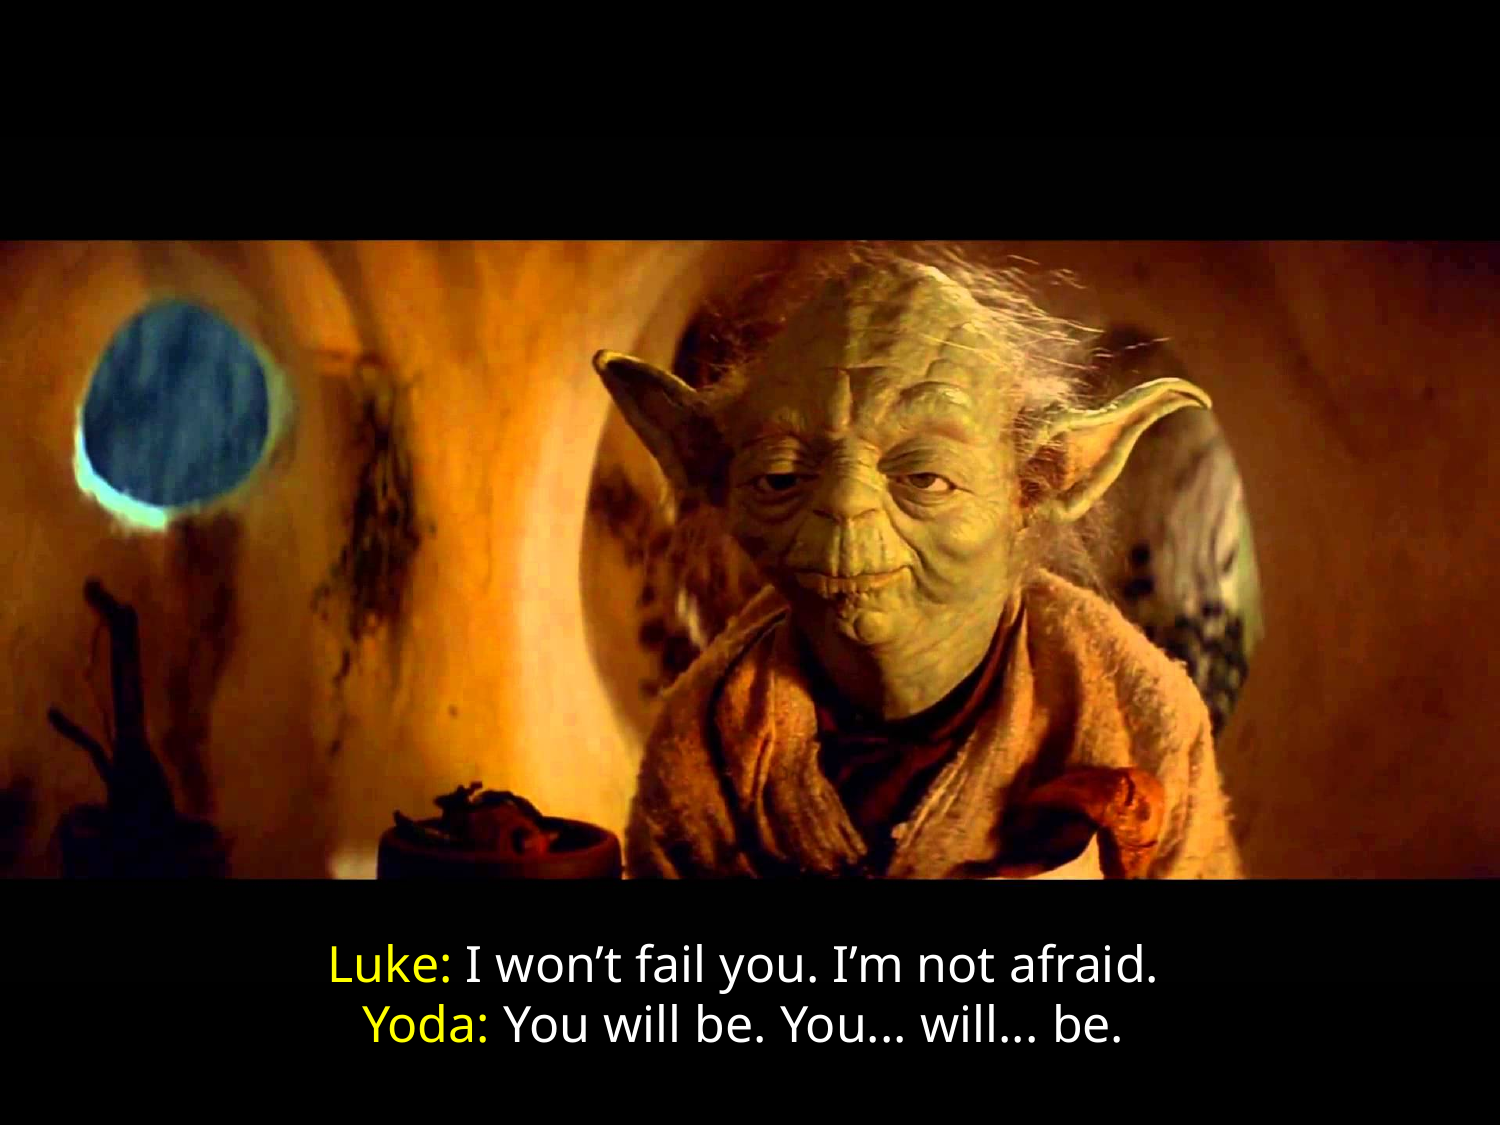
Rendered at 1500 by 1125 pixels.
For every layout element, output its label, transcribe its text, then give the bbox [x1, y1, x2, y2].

picture [0, 137, 1500, 982]
text_box Luke: I won’t fail you. I’m not afraid. Yoda: You will be. You... will... be. [0, 989, 1500, 1060]
